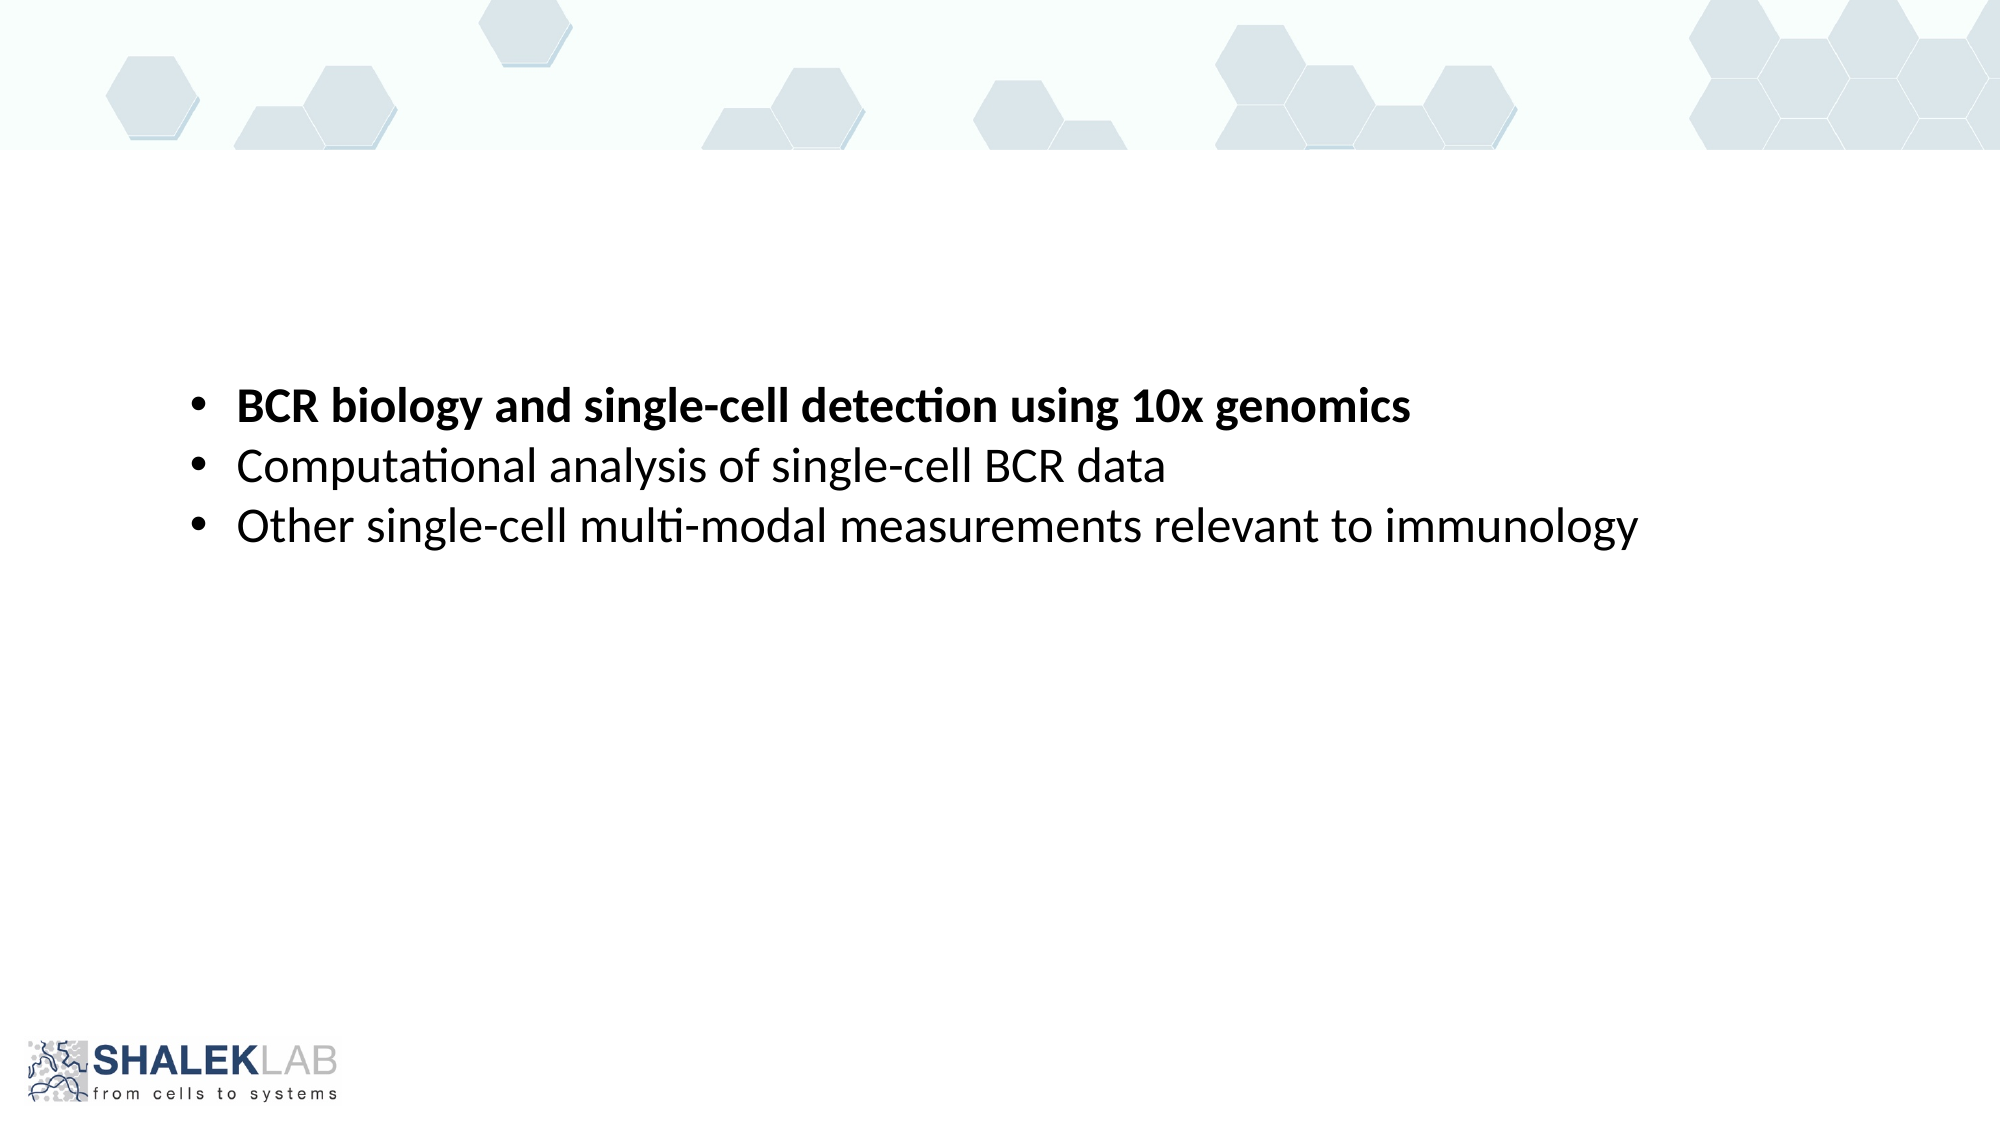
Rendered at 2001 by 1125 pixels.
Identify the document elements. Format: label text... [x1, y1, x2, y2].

picture [0, 0, 2000, 149]
picture [24, 1036, 342, 1106]
text_box BCR biology and single-cell detection using 10x genomics Computational analysis of single-cell BCR data Other single-cell multi-modal measurements relevant to immunology [99, 365, 1761, 621]
